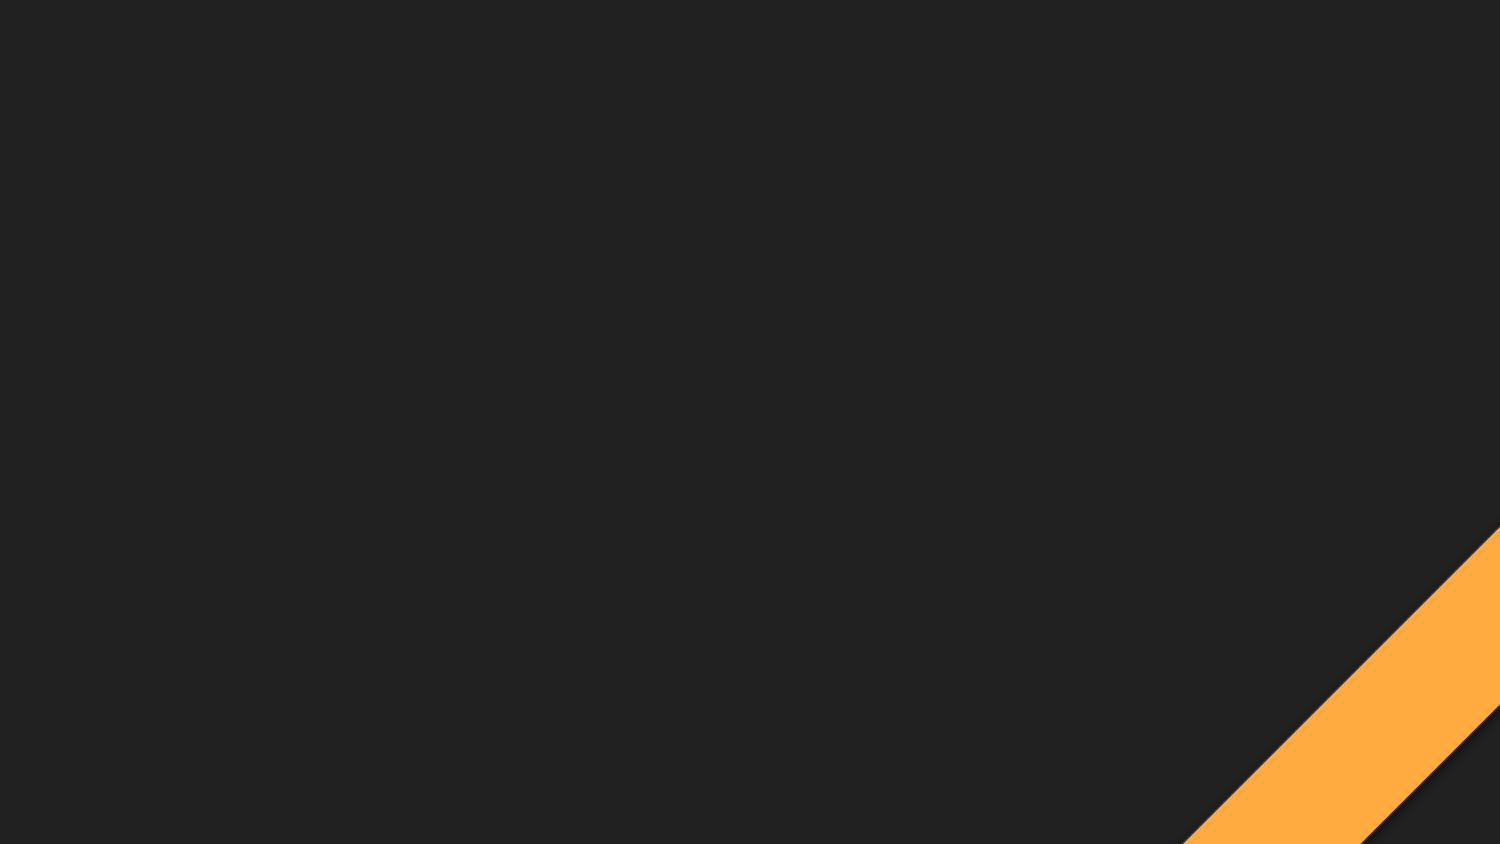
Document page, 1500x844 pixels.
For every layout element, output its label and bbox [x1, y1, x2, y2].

text_box [1181, 525, 1500, 844]
